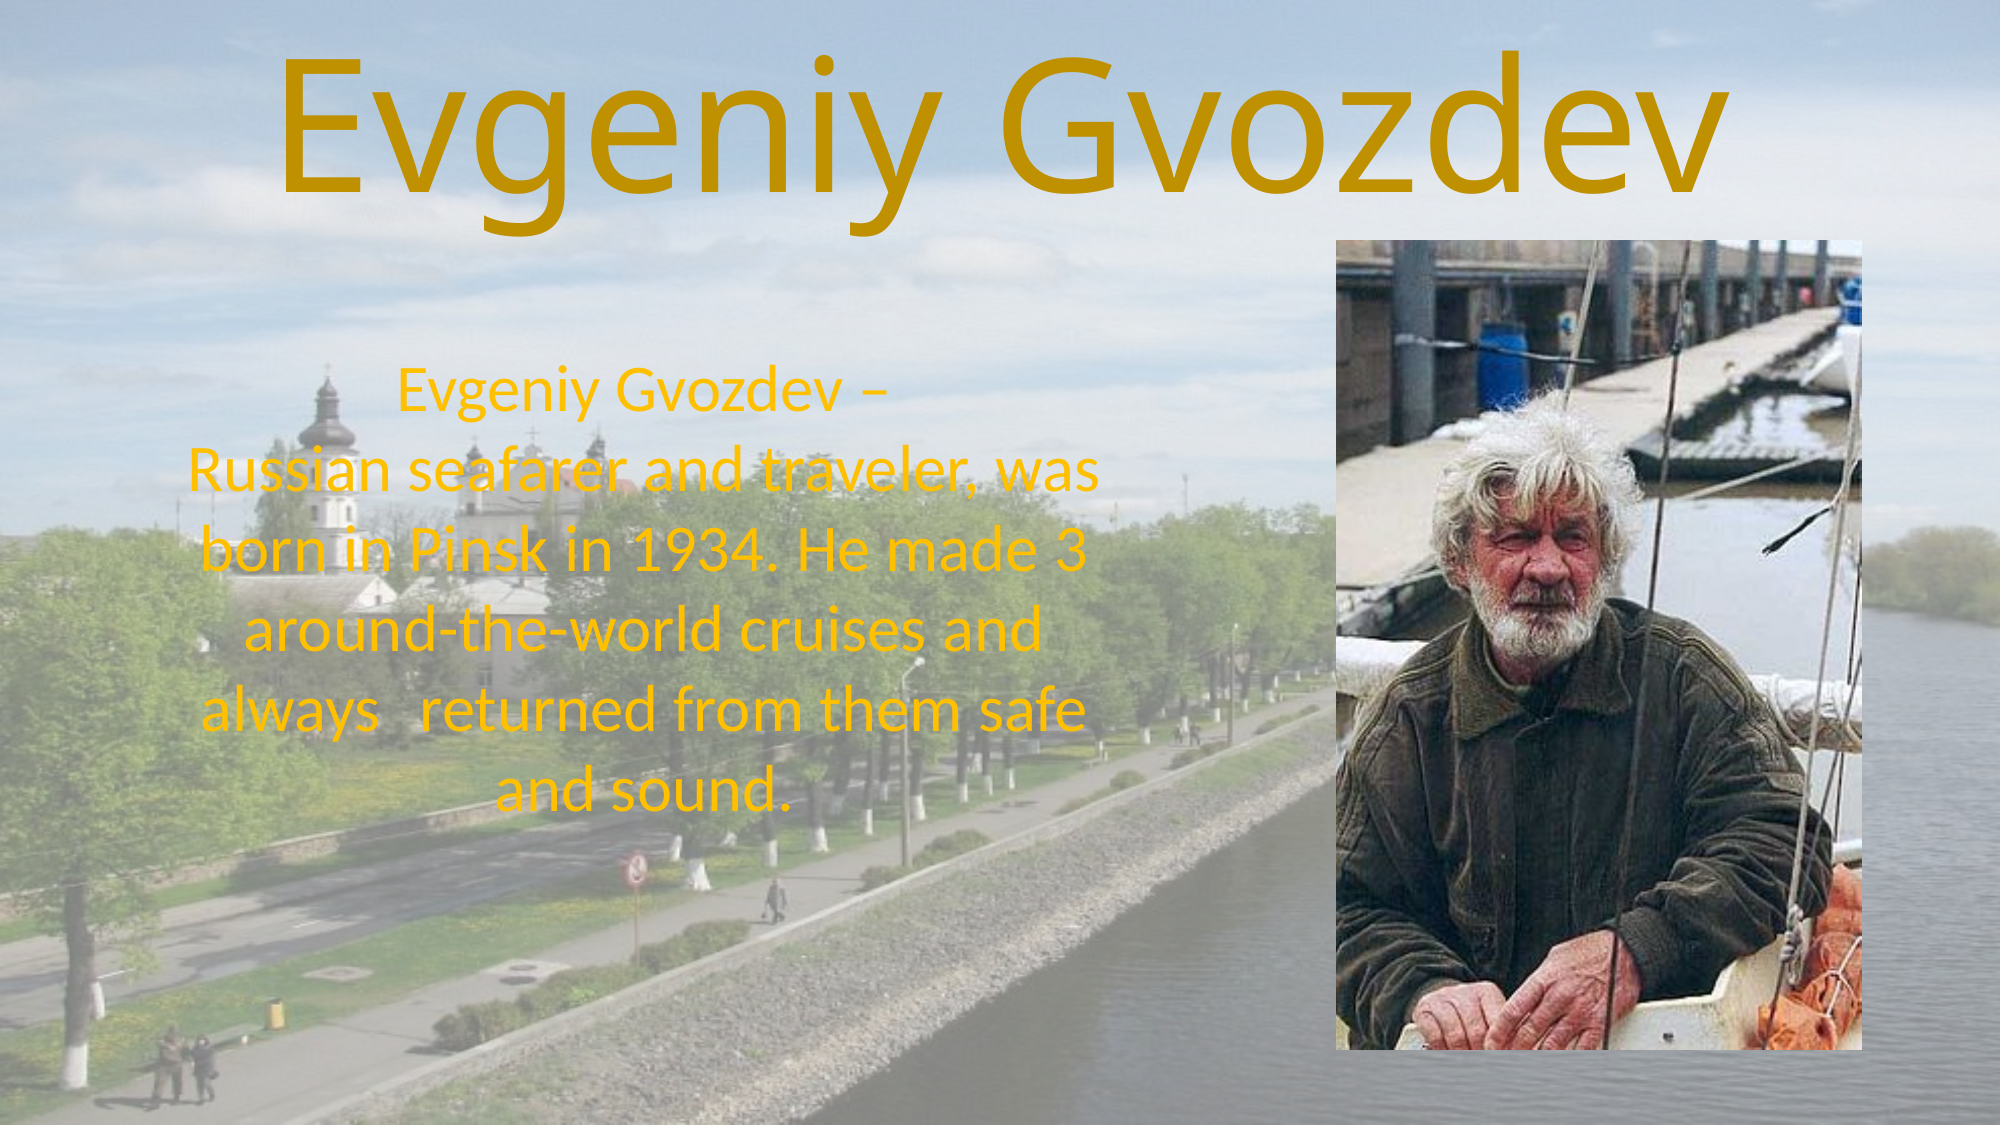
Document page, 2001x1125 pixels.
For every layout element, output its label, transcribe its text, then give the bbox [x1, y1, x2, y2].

text_box Evgeniy Gvozdev – Russian seafarer and traveler, was born in Pinsk in 1934. He made 3 around-the-world cruises and always returned from them safe and sound. [155, 337, 1133, 832]
title Evgeniy Gvozdev [137, 23, 1863, 241]
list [1335, 240, 1862, 1050]
